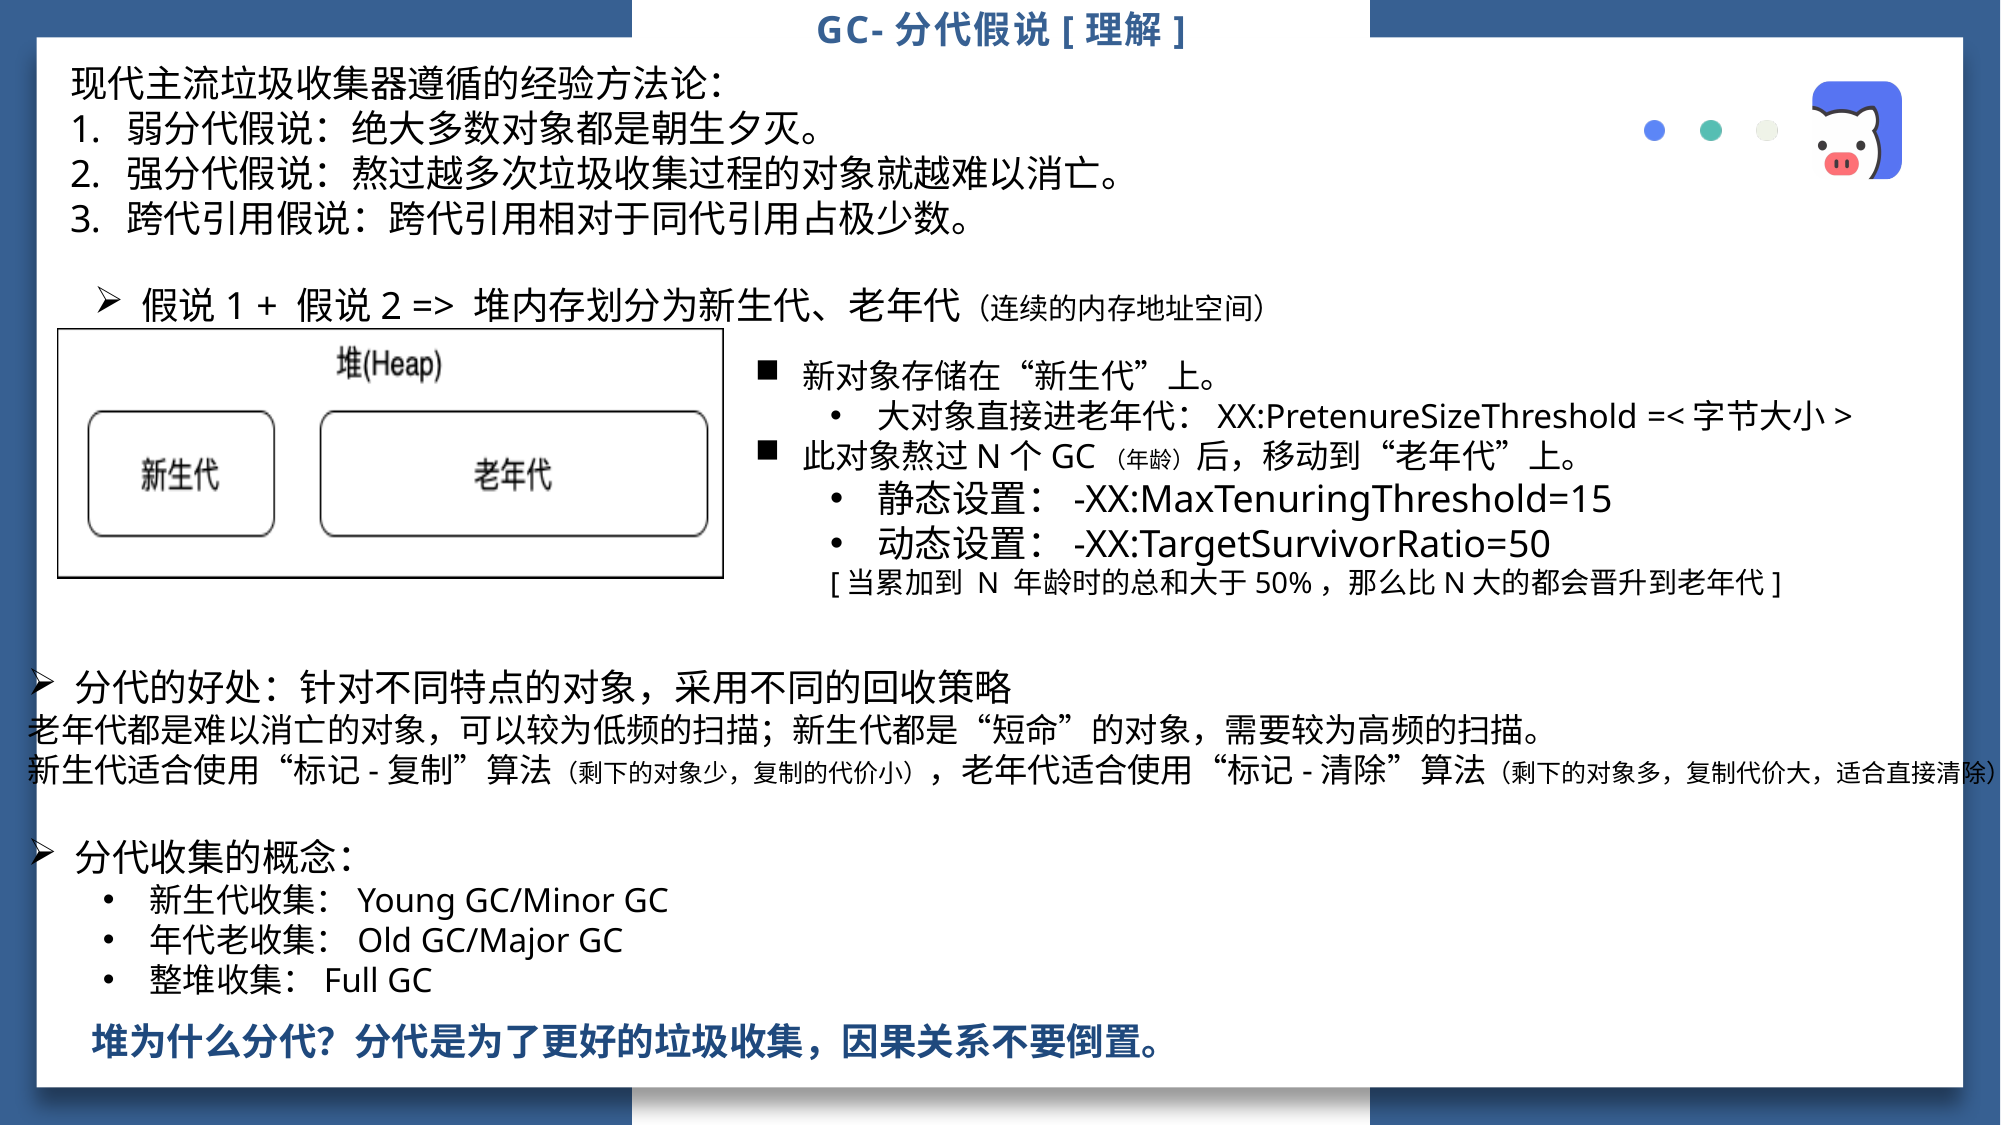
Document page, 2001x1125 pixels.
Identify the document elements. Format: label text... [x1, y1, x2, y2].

picture [1755, 119, 1779, 142]
text_box 现代主流垃圾收集器遵循的经验方法论： 弱分代假说：绝大多数对象都是朝生夕灭。 强分代假说：熬过越多次垃圾收集过程的对象就越难以消亡。 跨代引用假说：跨代引用相对于同代引用占极少数。 [55, 52, 1154, 248]
picture [57, 328, 724, 579]
picture [1643, 119, 1666, 142]
title GC-分代假说[理解] [637, 4, 1363, 195]
text_box 堆为什么分代？分代是为了更好的垃圾收集，因果关系不要倒置。 [76, 1010, 1195, 1071]
picture [1812, 81, 1902, 180]
text_box 分代的好处：针对不同特点的对象，采用不同的回收策略 老年代都是难以消亡的对象，可以较为低频的扫描；新生代都是“短命”的对象，需要较为高频的扫描。 新生代适合使用“标记-复制”算法（剩下的对象少，复制的代价小），老年代适合使用“标记-清除”算法（剩下的对象多，复制代价大，适合直接清除） 分代收集的概念： 新生代收集：Young GC/Minor GC 年代老收集：Old GC/Major GC 整堆收集：Full GC [13, 656, 2000, 1007]
text_box 新对象存储在“新生代”上。 大对象直接进老年代：XX:PretenureSizeThreshold =<字节大小> 此对象熬过N个GC（年龄）后，移动到“老年代”上。 静态设置：-XX:MaxTenuringThreshold=15 动态设置：-XX:TargetSurvivorRatio=50 [当累加到 N 年龄时的总和大于50%，那么比N大的都会晋升到老年代] [740, 347, 1868, 608]
picture [1699, 119, 1723, 142]
text_box 假说1 + 假说2 => 堆内存划分为新生代、老年代（连续的内存地址空间） [79, 274, 1298, 335]
